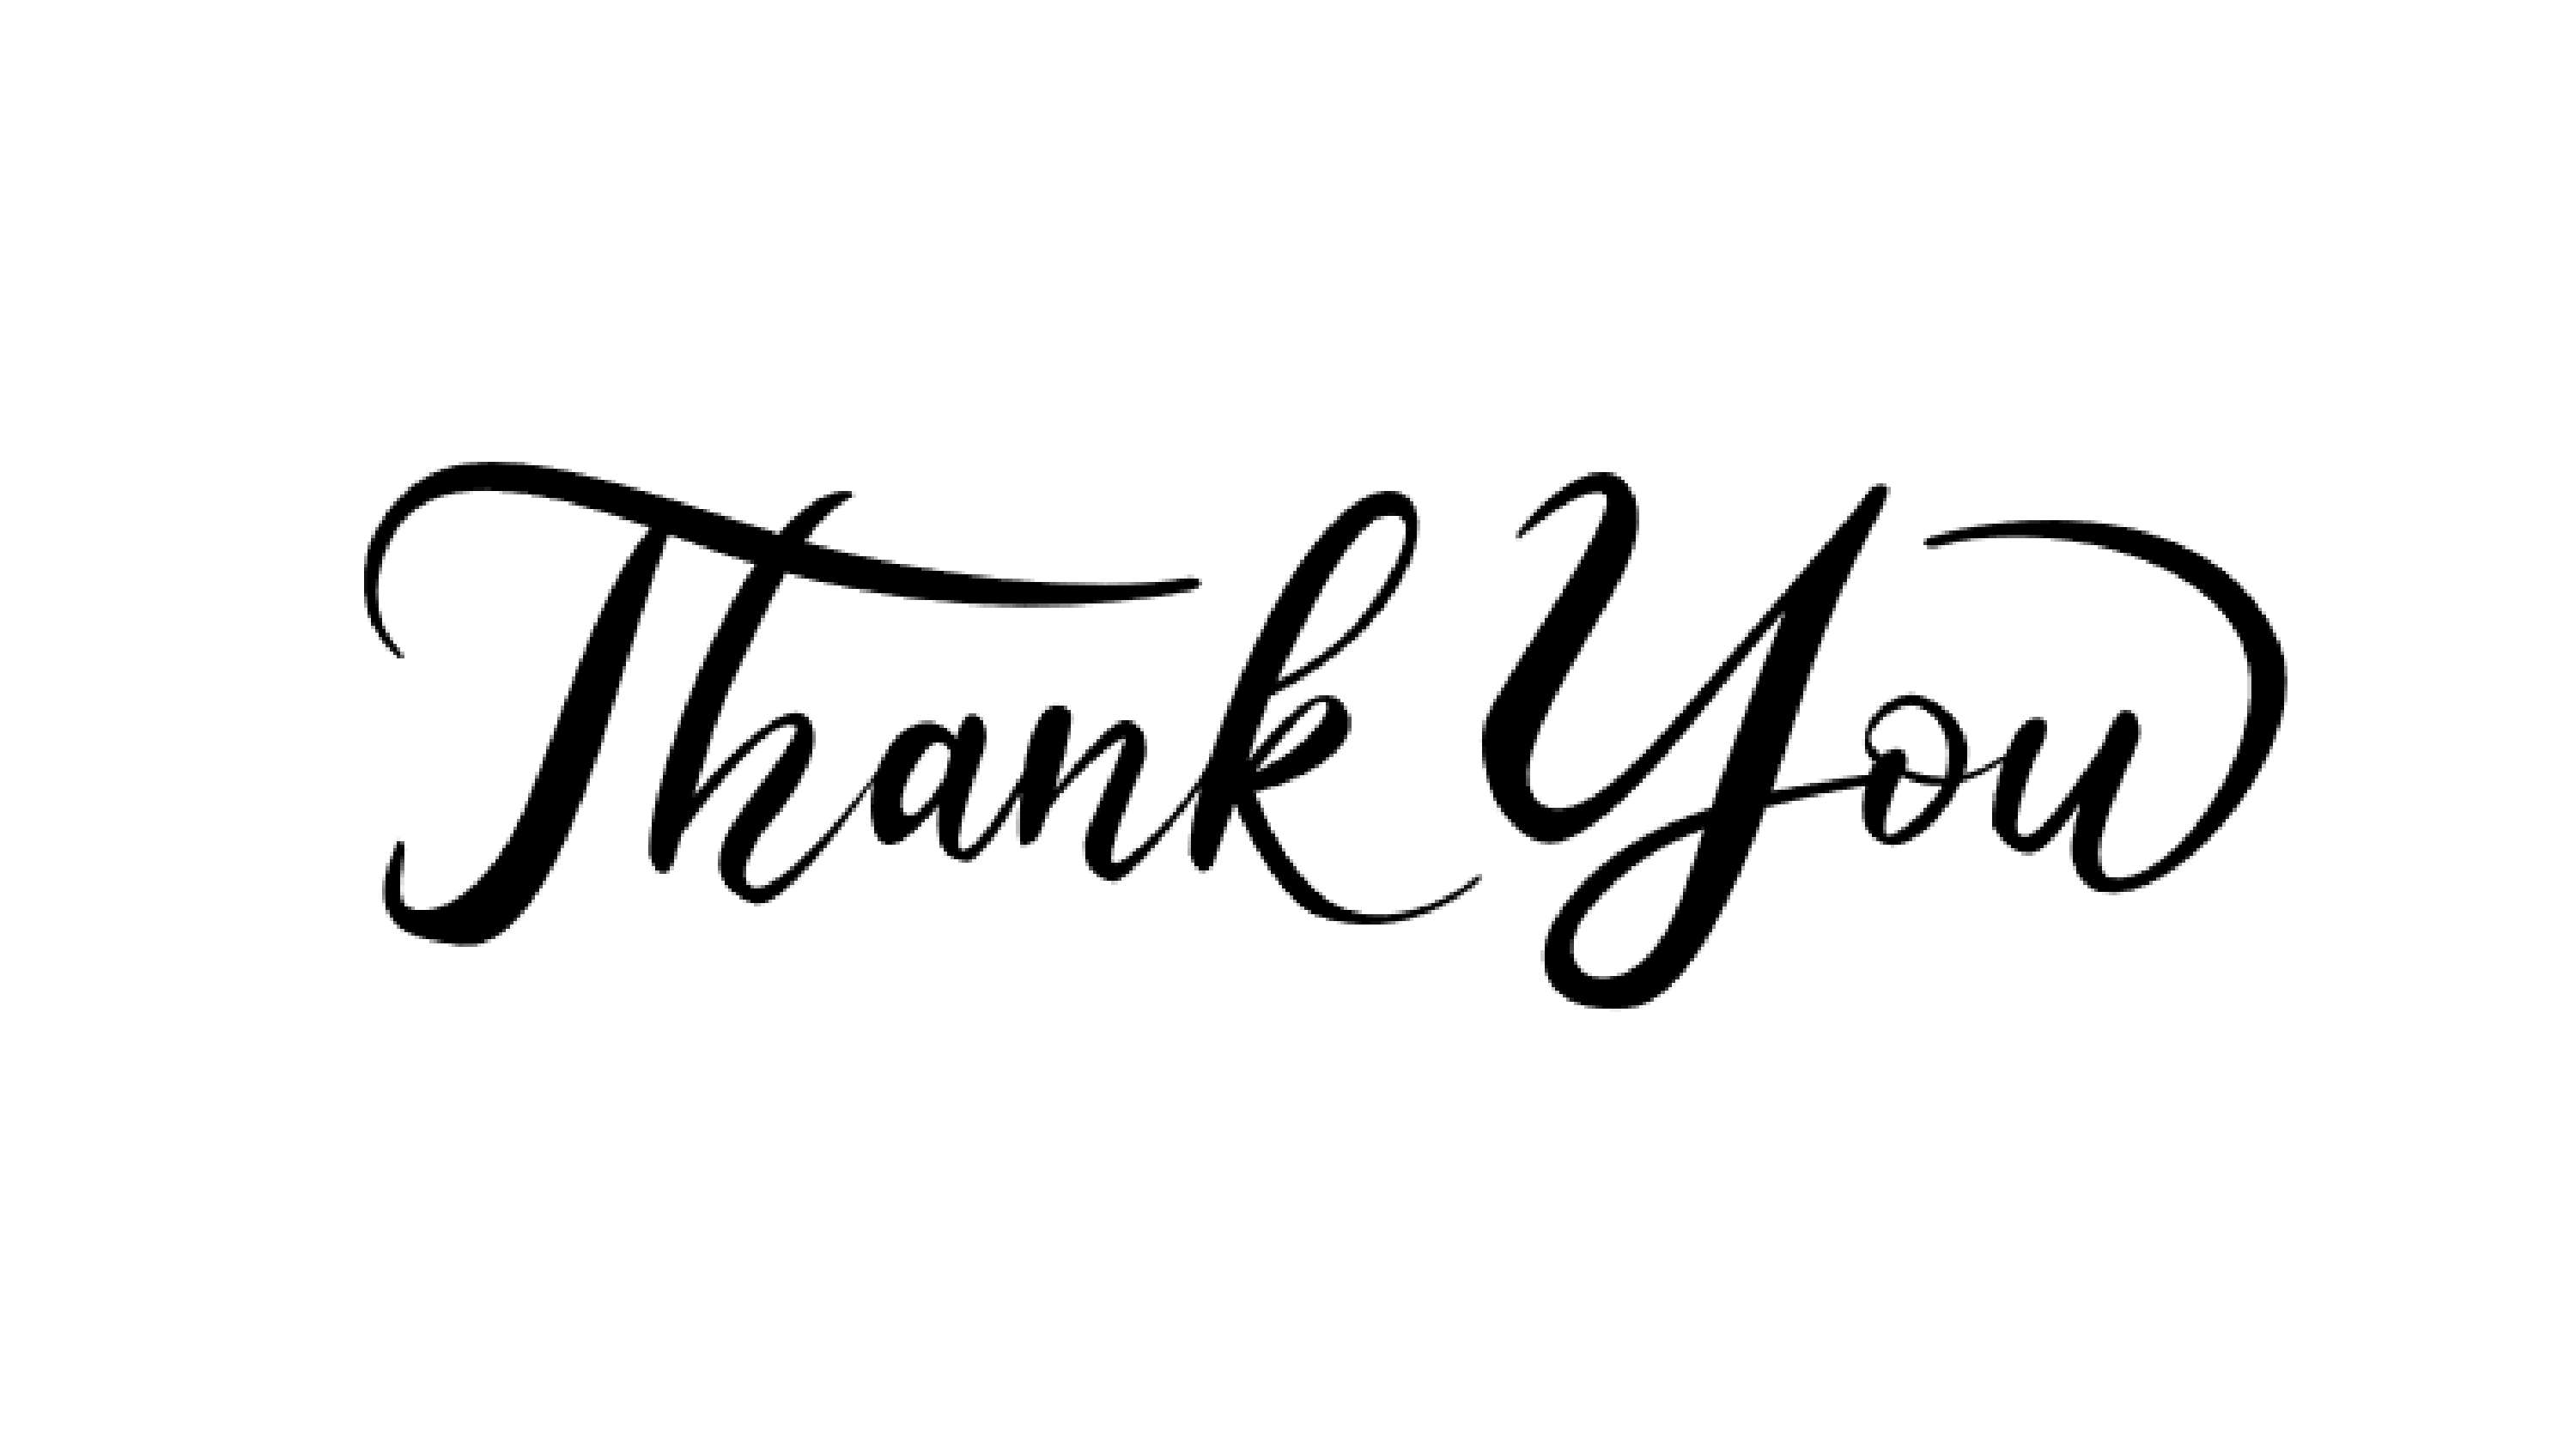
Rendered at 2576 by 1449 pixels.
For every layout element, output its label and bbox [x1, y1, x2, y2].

picture [357, 462, 2325, 1017]
